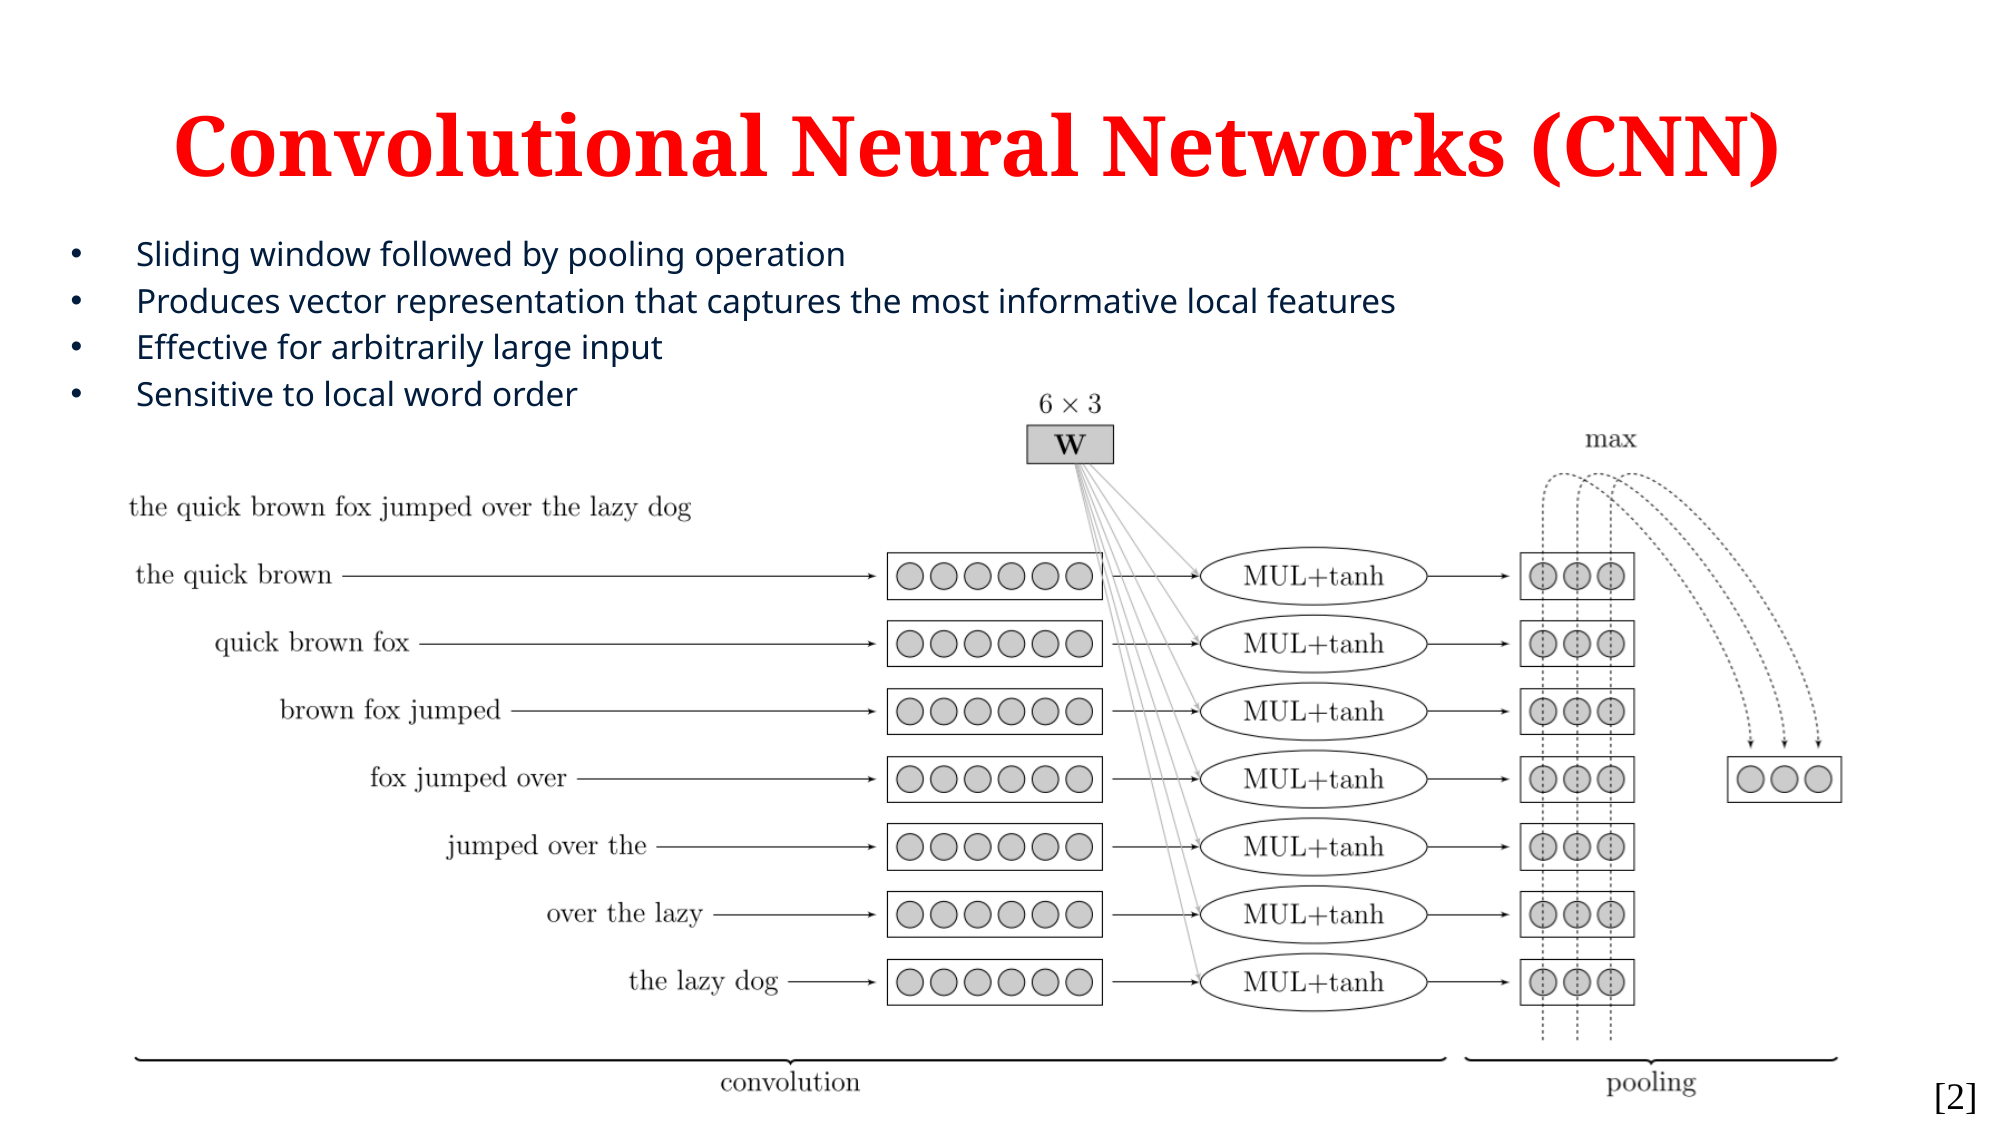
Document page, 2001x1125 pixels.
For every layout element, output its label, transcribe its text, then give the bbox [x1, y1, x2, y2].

list Sliding window followed by pooling operation Produces vector representation that captures the most informative local features Effective for arbitrarily large input Sensitive to local word order [55, 225, 1865, 423]
title Convolutional Neural Networks (CNN) [55, 85, 1900, 240]
picture [95, 383, 1905, 1125]
text_box [2] [1919, 1064, 2000, 1125]
